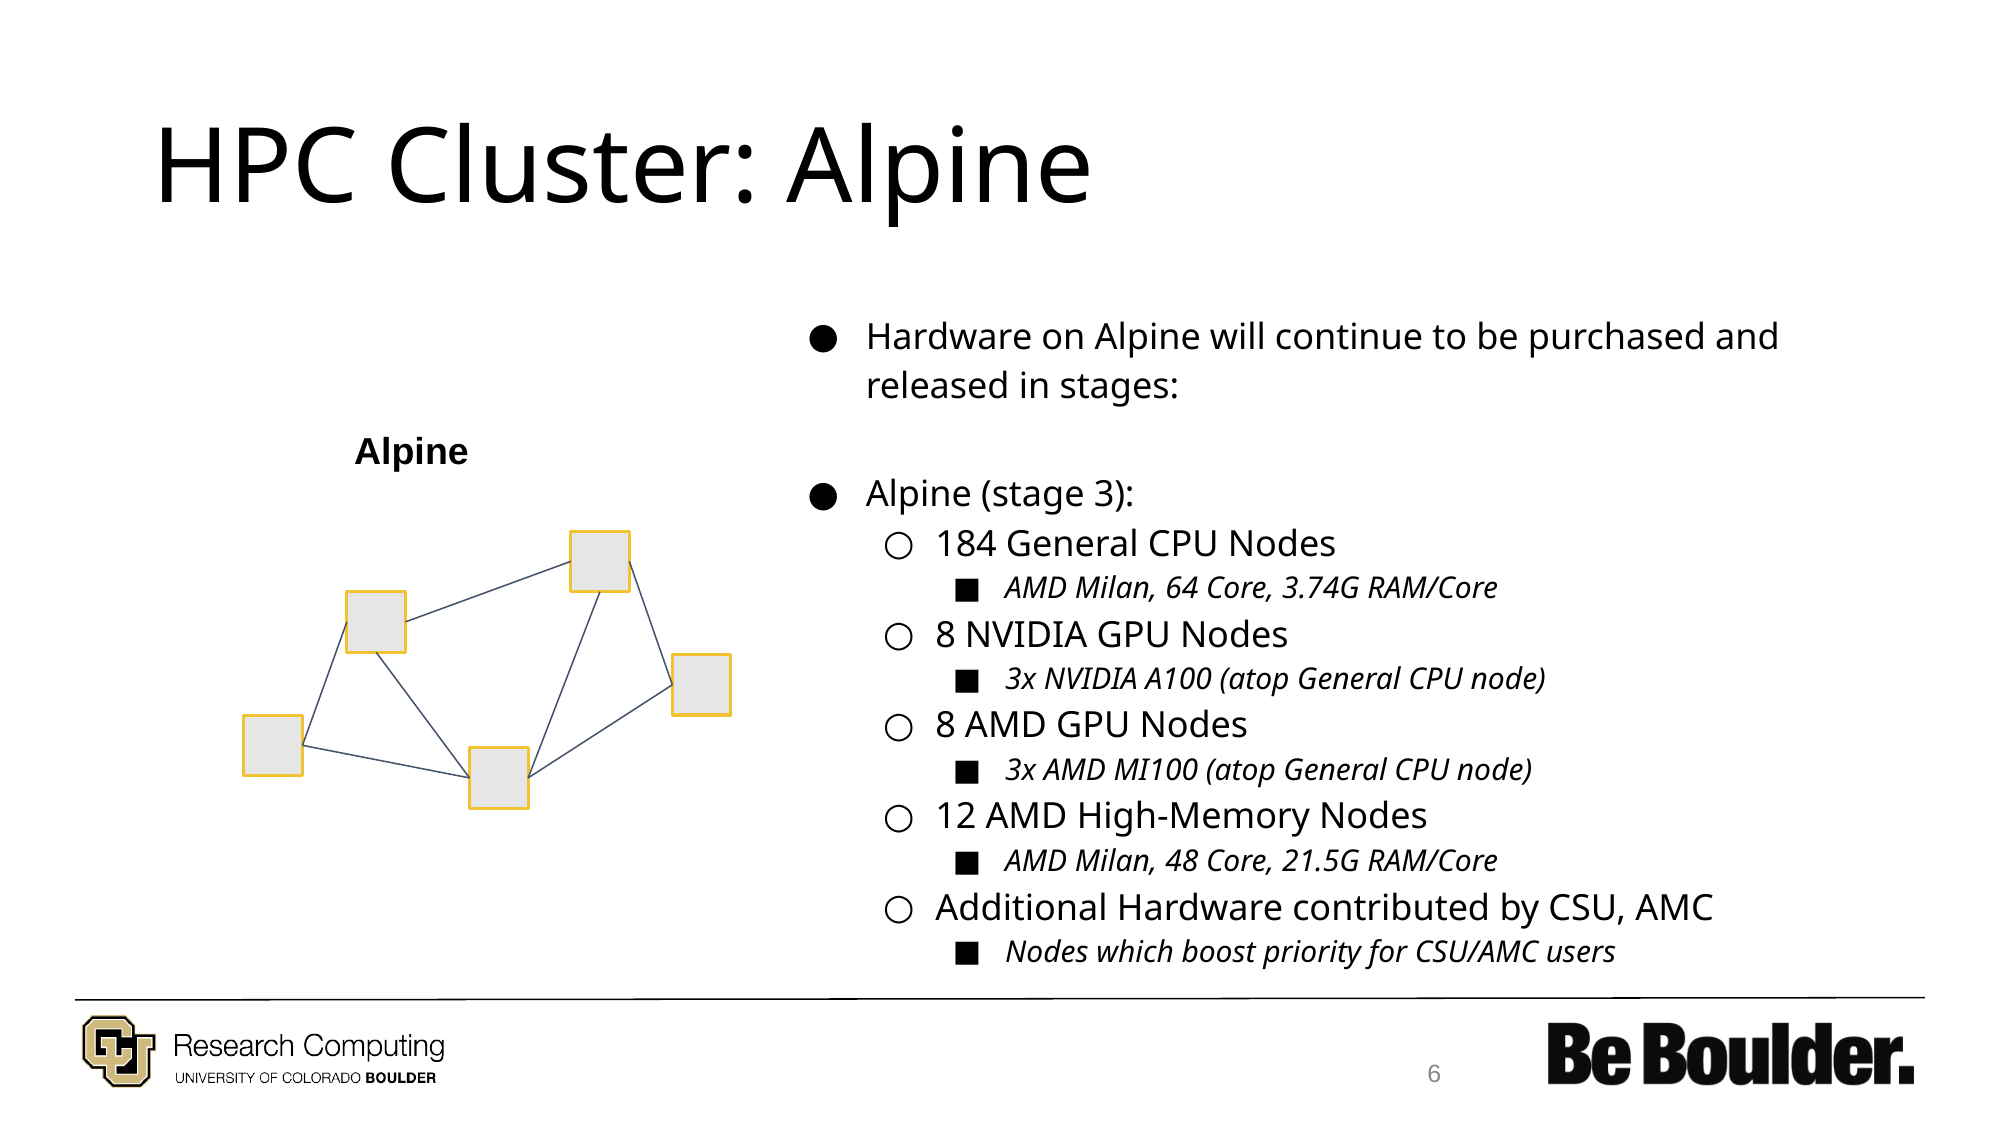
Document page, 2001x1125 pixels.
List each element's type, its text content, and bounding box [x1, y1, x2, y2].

picture [81, 1015, 444, 1088]
picture [1524, 1015, 1938, 1088]
slide_number 6 [1412, 1042, 1525, 1103]
list Hardware on Alpine will continue to be purchased and released in stages: Alpine (stage 3): 184 General CPU Nodes AMD Milan, 64 Core, 3.74G RAM/Core 8 NVIDIA GPU Nodes 3x NVIDIA A100 (atop General CPU node) 8 AMD GPU Nodes 3x AMD MI100 (atop General CPU node) 12 AMD High-Memory Nodes AMD Milan, 48 Core, 21.5G RAM/Core Additional Hardware contributed by CSU, AMC Nodes which boost priority for CSU/AMC users [781, 299, 1863, 983]
title HPC Cluster: Alpine [137, 59, 1863, 278]
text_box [243, 411, 732, 809]
